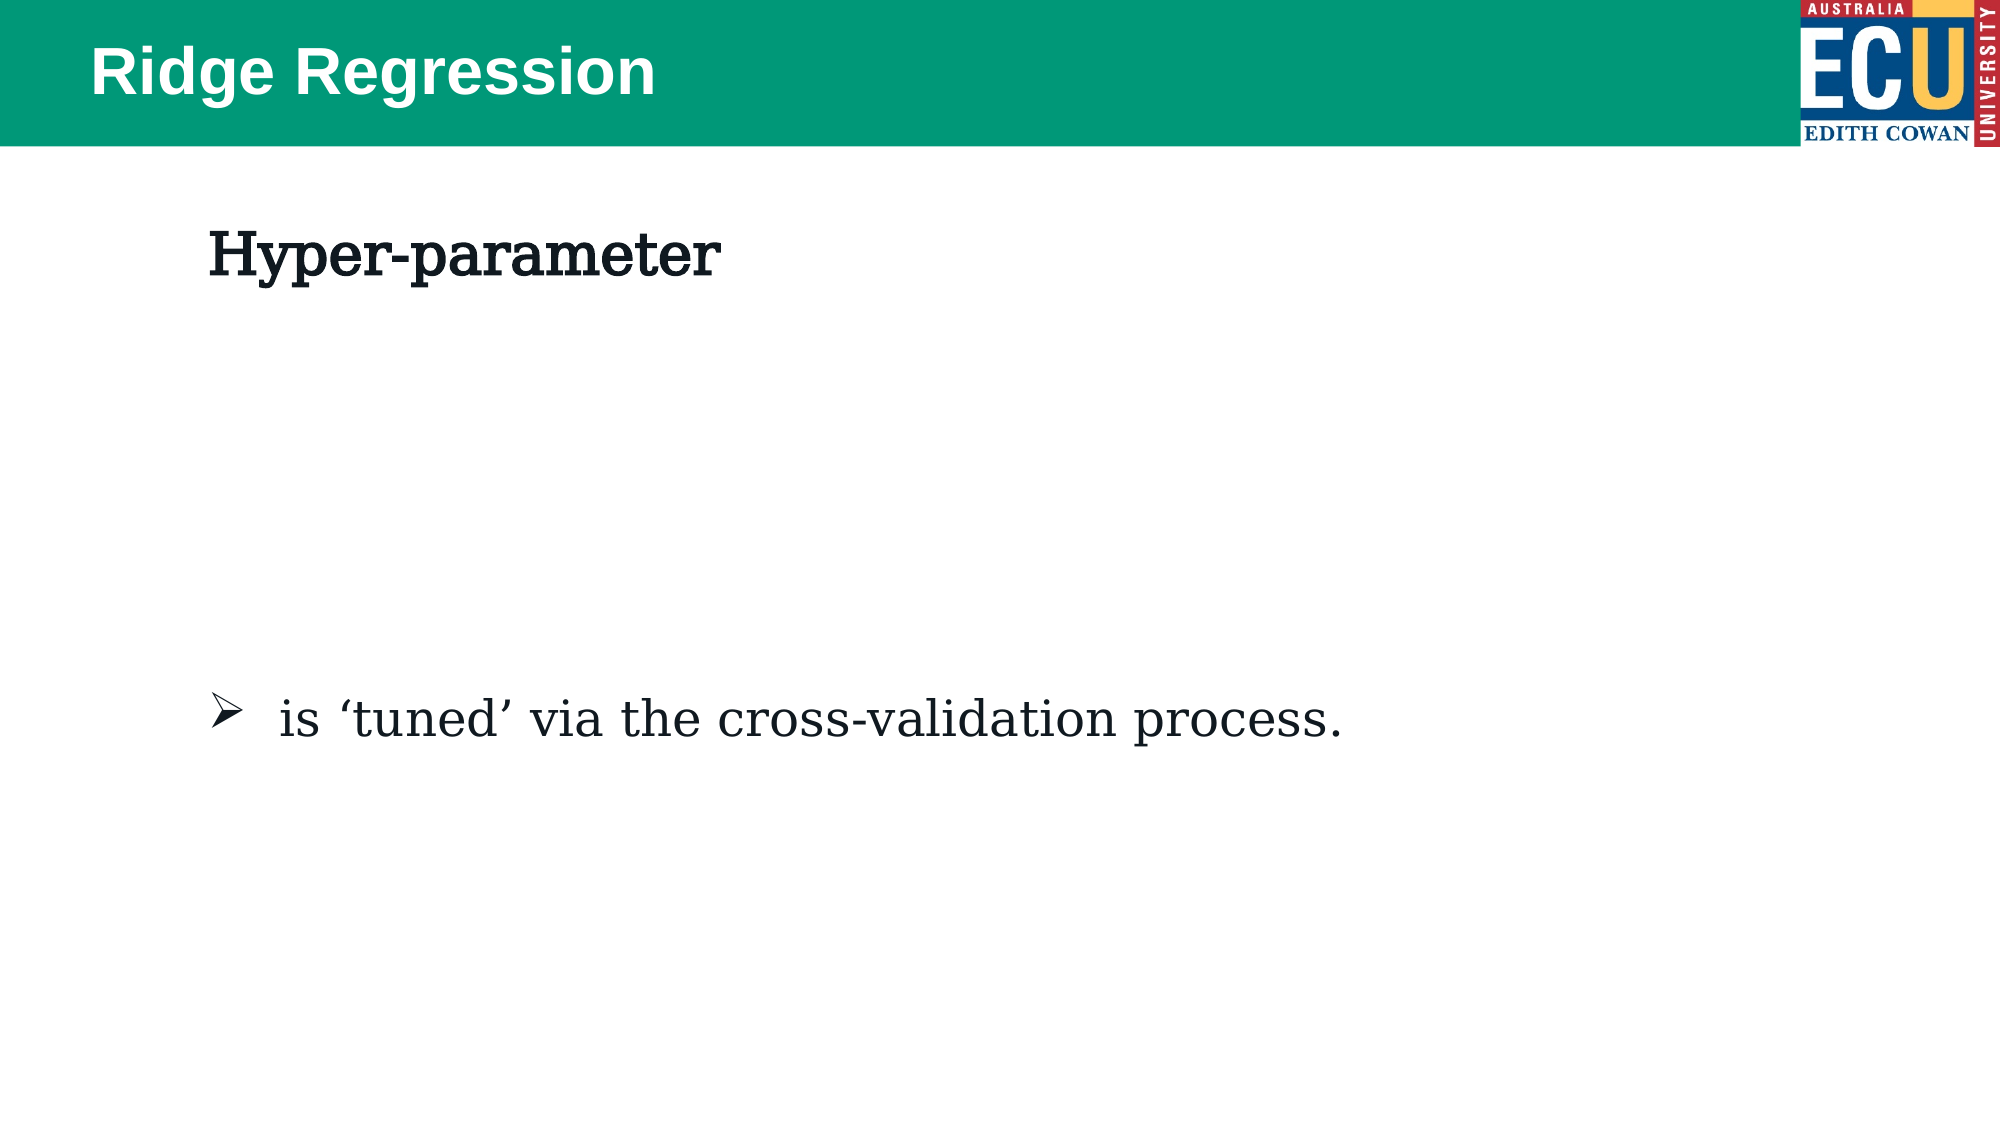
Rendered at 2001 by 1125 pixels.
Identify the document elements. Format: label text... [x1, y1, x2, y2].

picture [1801, 0, 2000, 147]
title Ridge Regression [75, 0, 1801, 147]
